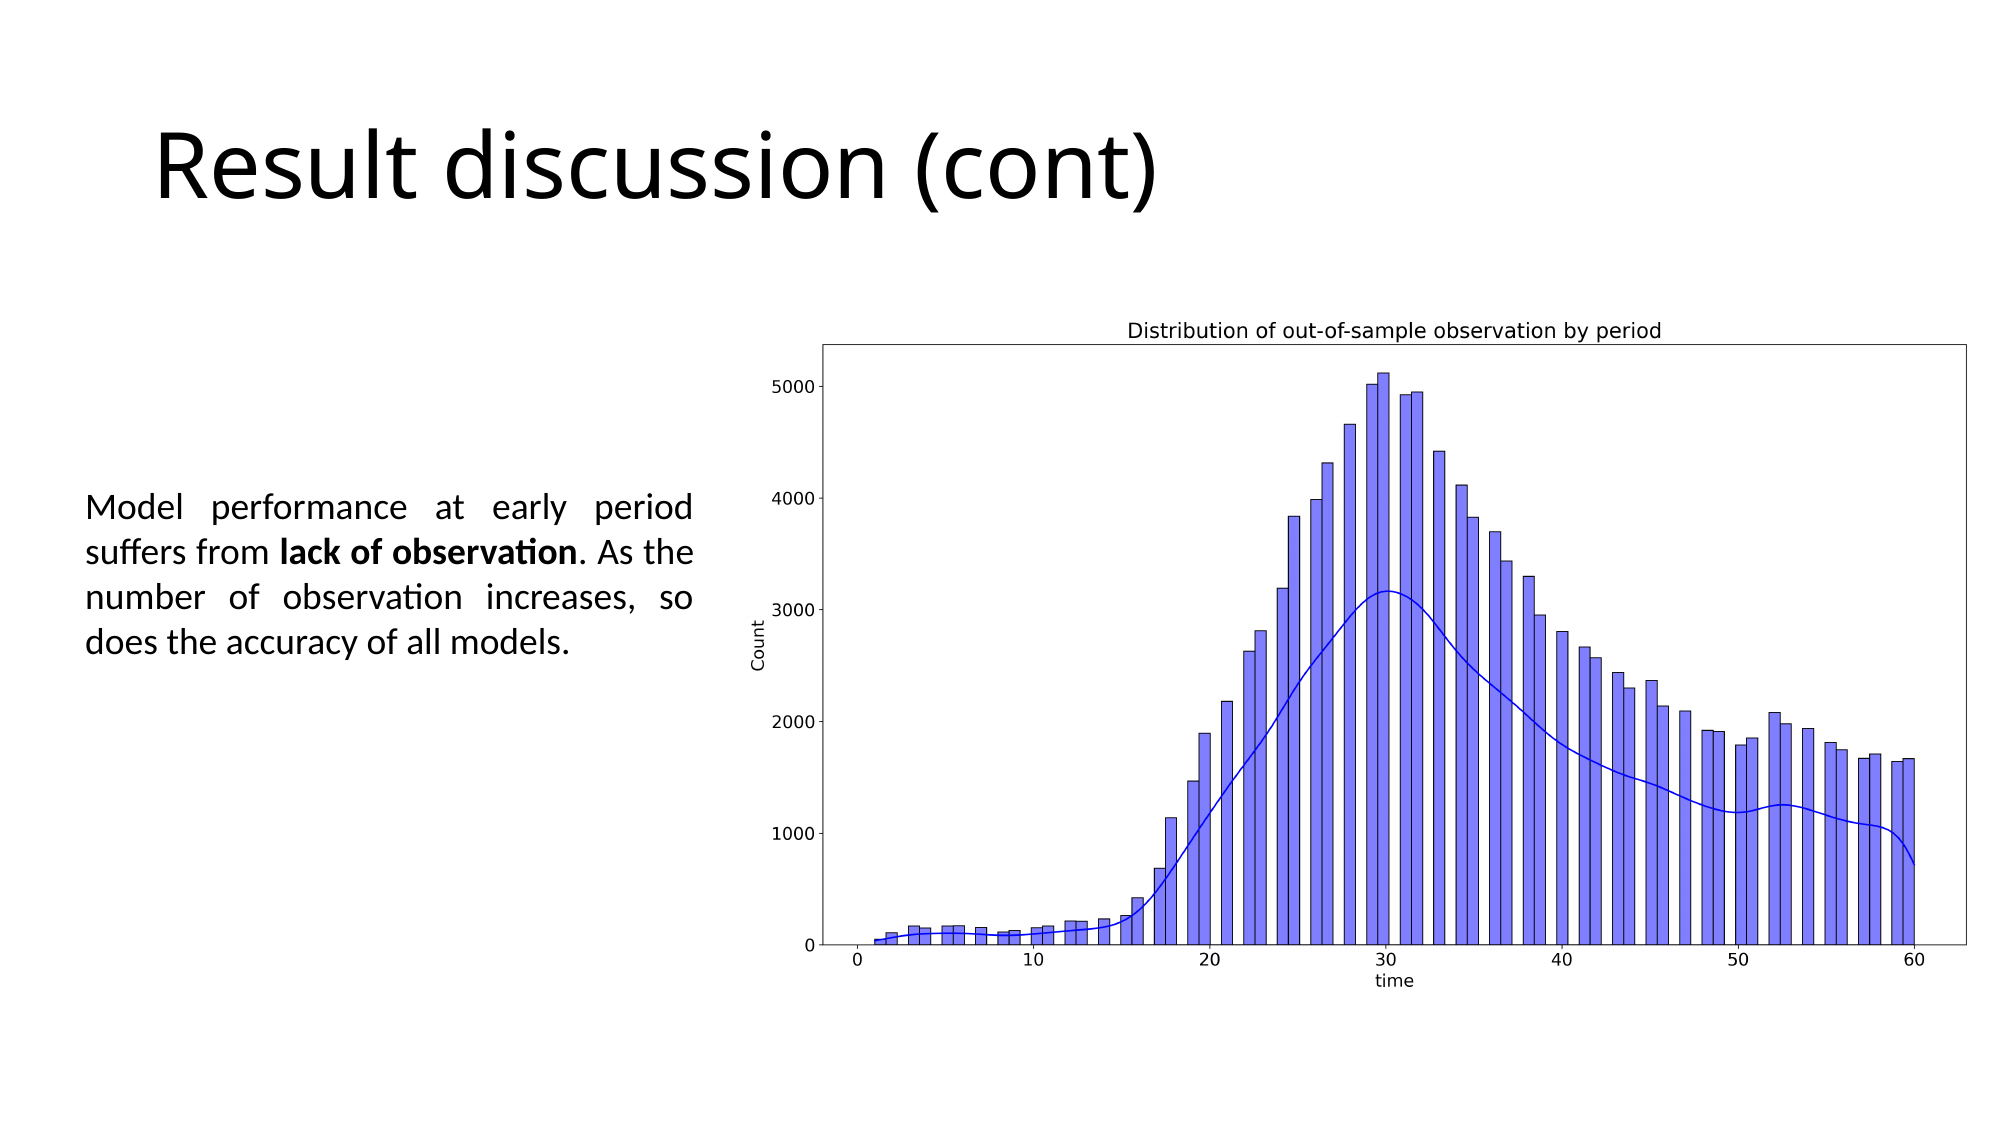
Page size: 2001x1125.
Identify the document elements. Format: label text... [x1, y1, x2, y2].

title Result discussion (cont) [137, 59, 1863, 278]
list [742, 314, 1974, 998]
text_box Model performance at early period suffers from lack of observation. As the number of observation increases, so does the accuracy of all models. [70, 474, 709, 670]
